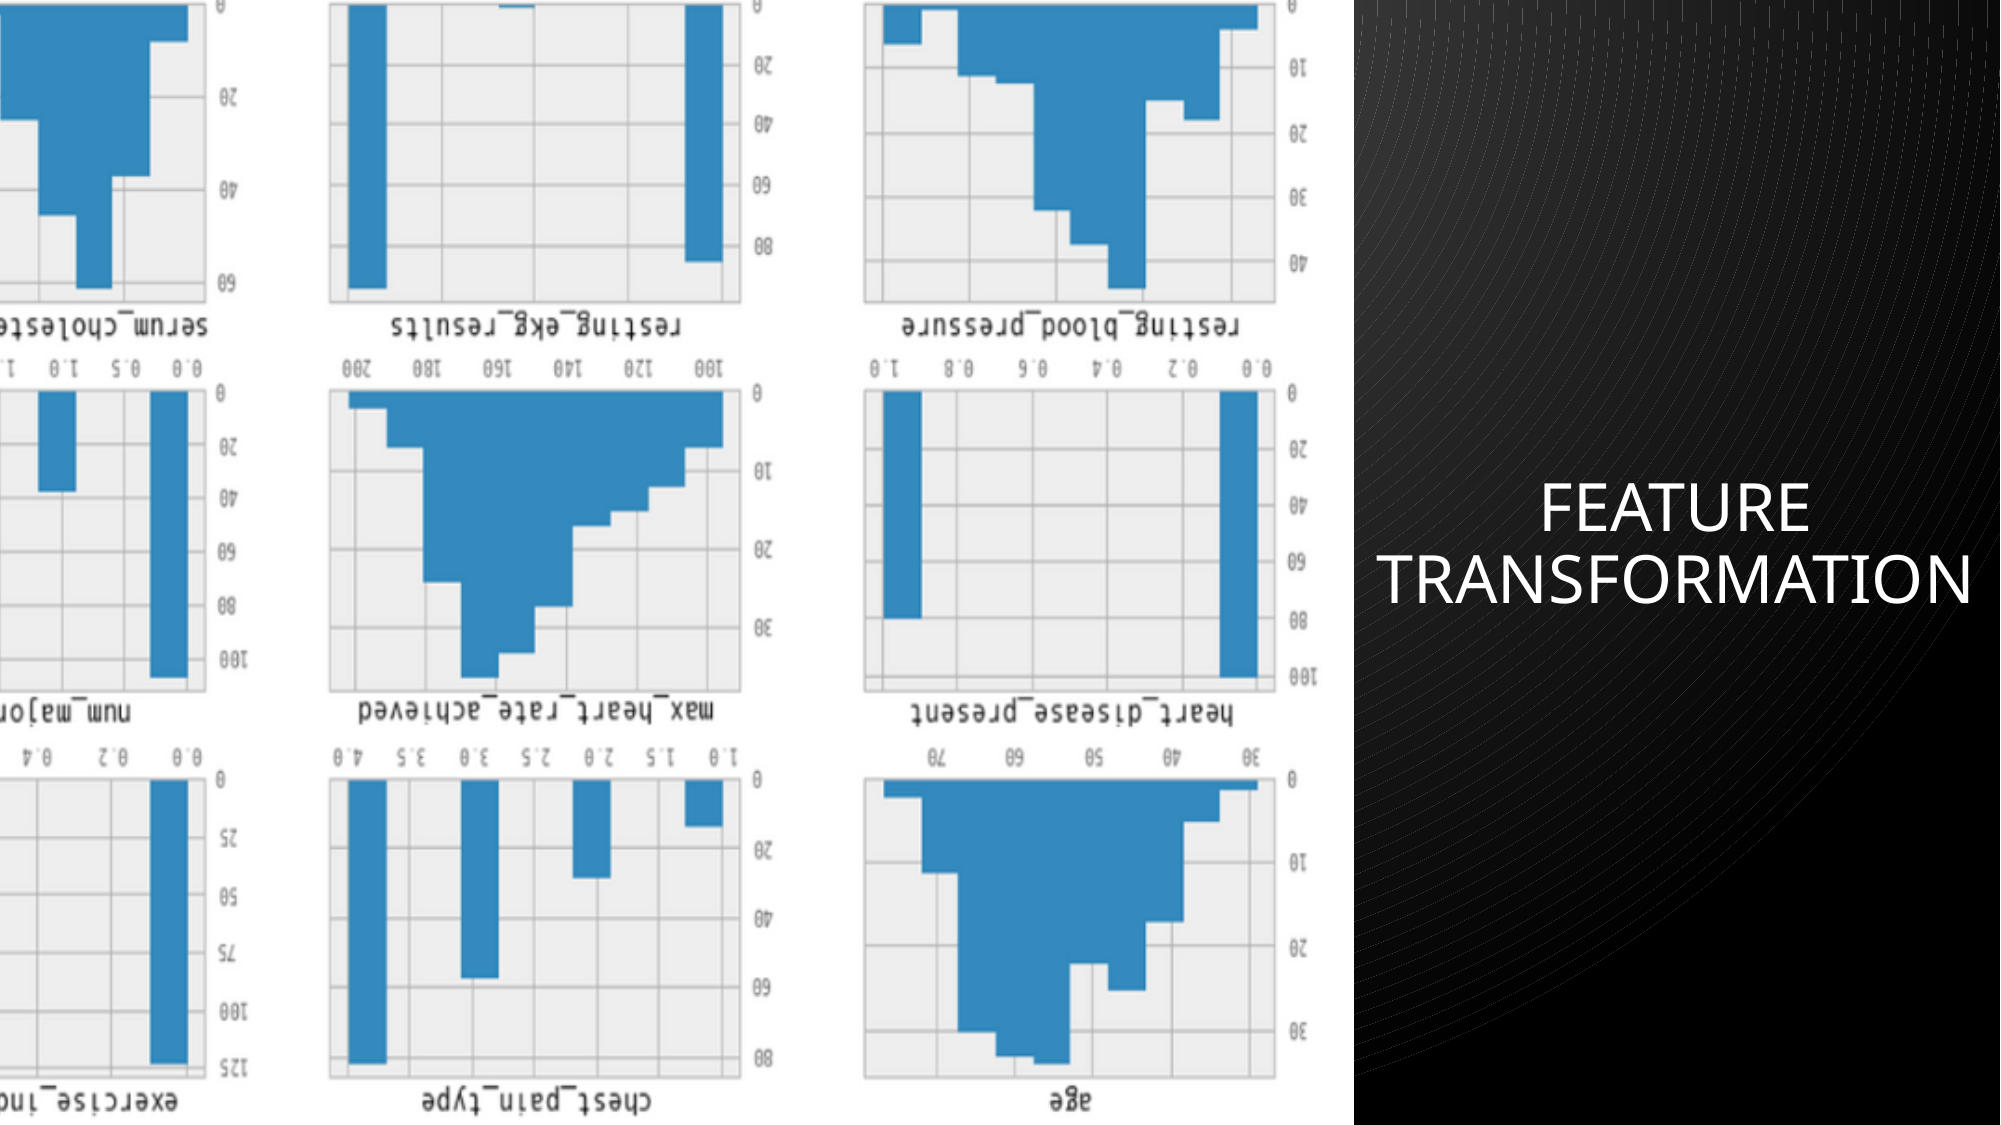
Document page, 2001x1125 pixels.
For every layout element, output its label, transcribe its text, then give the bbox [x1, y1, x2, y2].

title Feature Transformation [1354, 299, 2000, 792]
picture [0, 0, 1354, 1125]
